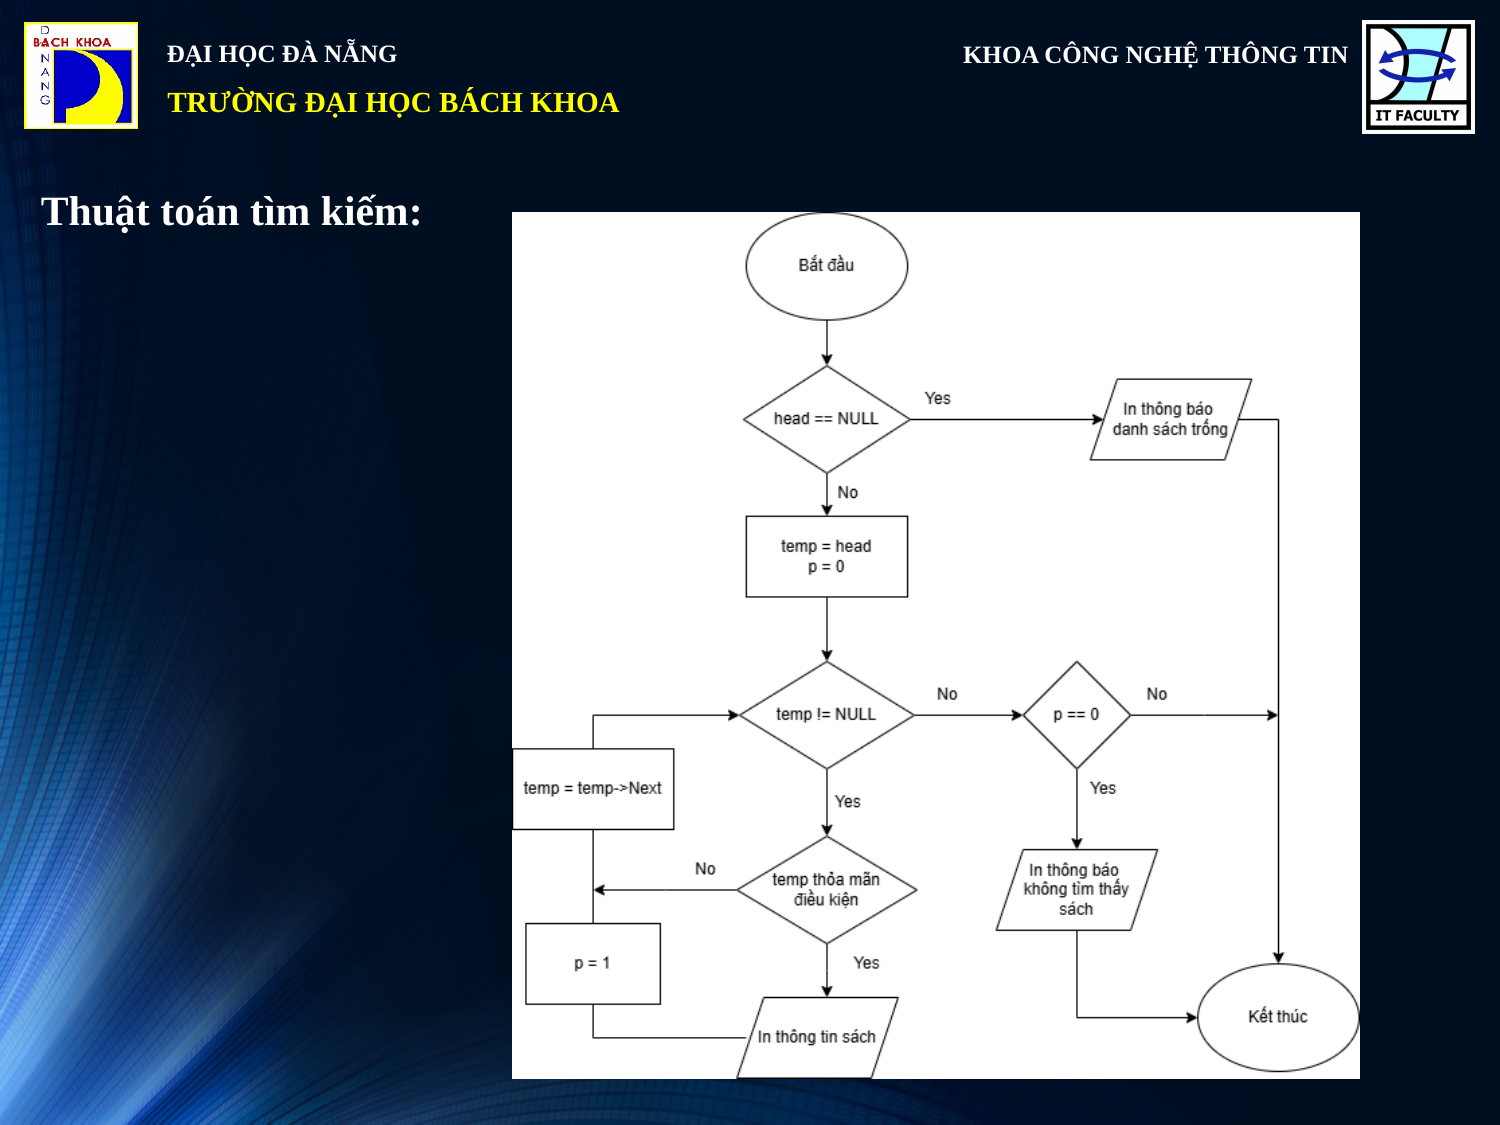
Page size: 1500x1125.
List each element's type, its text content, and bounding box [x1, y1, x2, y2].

picture [0, 0, 1500, 1125]
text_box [24, 20, 1475, 134]
text_box Thuật toán tìm kiếm: [26, 176, 439, 242]
